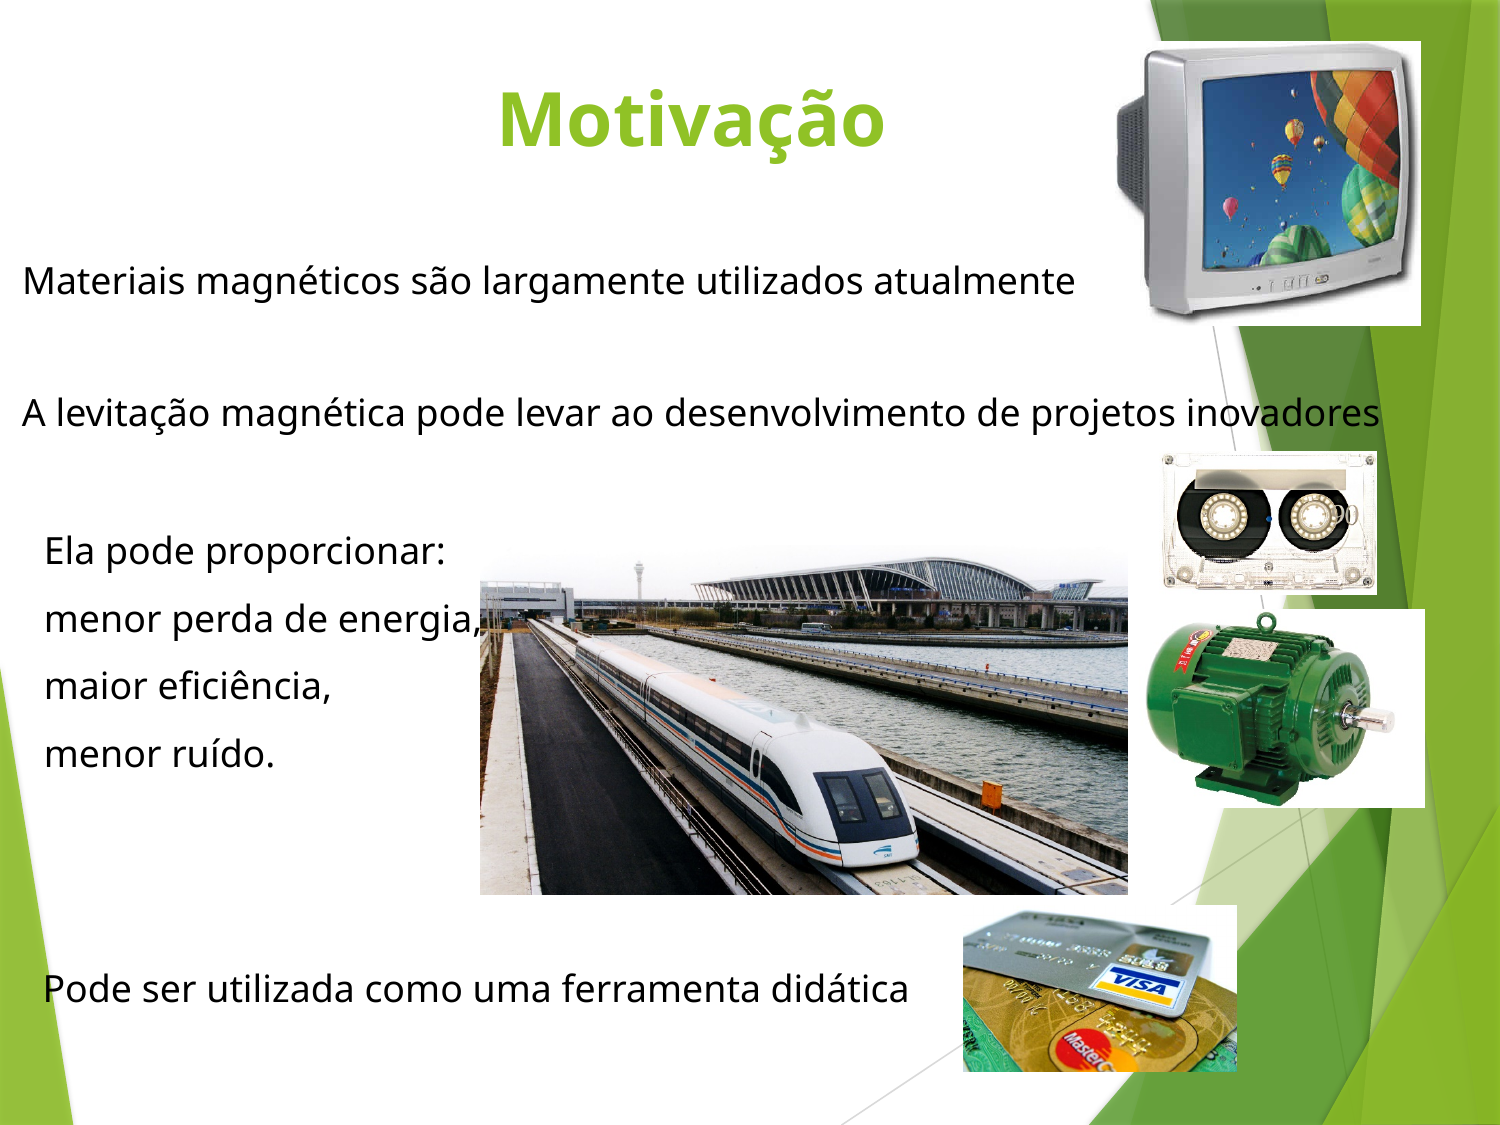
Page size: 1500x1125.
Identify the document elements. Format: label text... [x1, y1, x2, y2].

picture [1159, 450, 1378, 596]
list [962, 904, 1237, 1073]
text_box Ela pode proporcionar: menor perda de energia, maior eficiência, menor ruído. [29, 497, 508, 828]
picture [479, 544, 1426, 895]
text_box Materiais magnéticos são largamente utilizados atualmente [7, 249, 1093, 310]
picture [1115, 40, 1422, 327]
text_box A levitação magnética pode levar ao desenvolvimento de projetos inovadores [6, 381, 1397, 442]
title Motivação [461, 63, 1070, 209]
text_box Pode ser utilizada como uma ferramenta didática [27, 957, 935, 1018]
